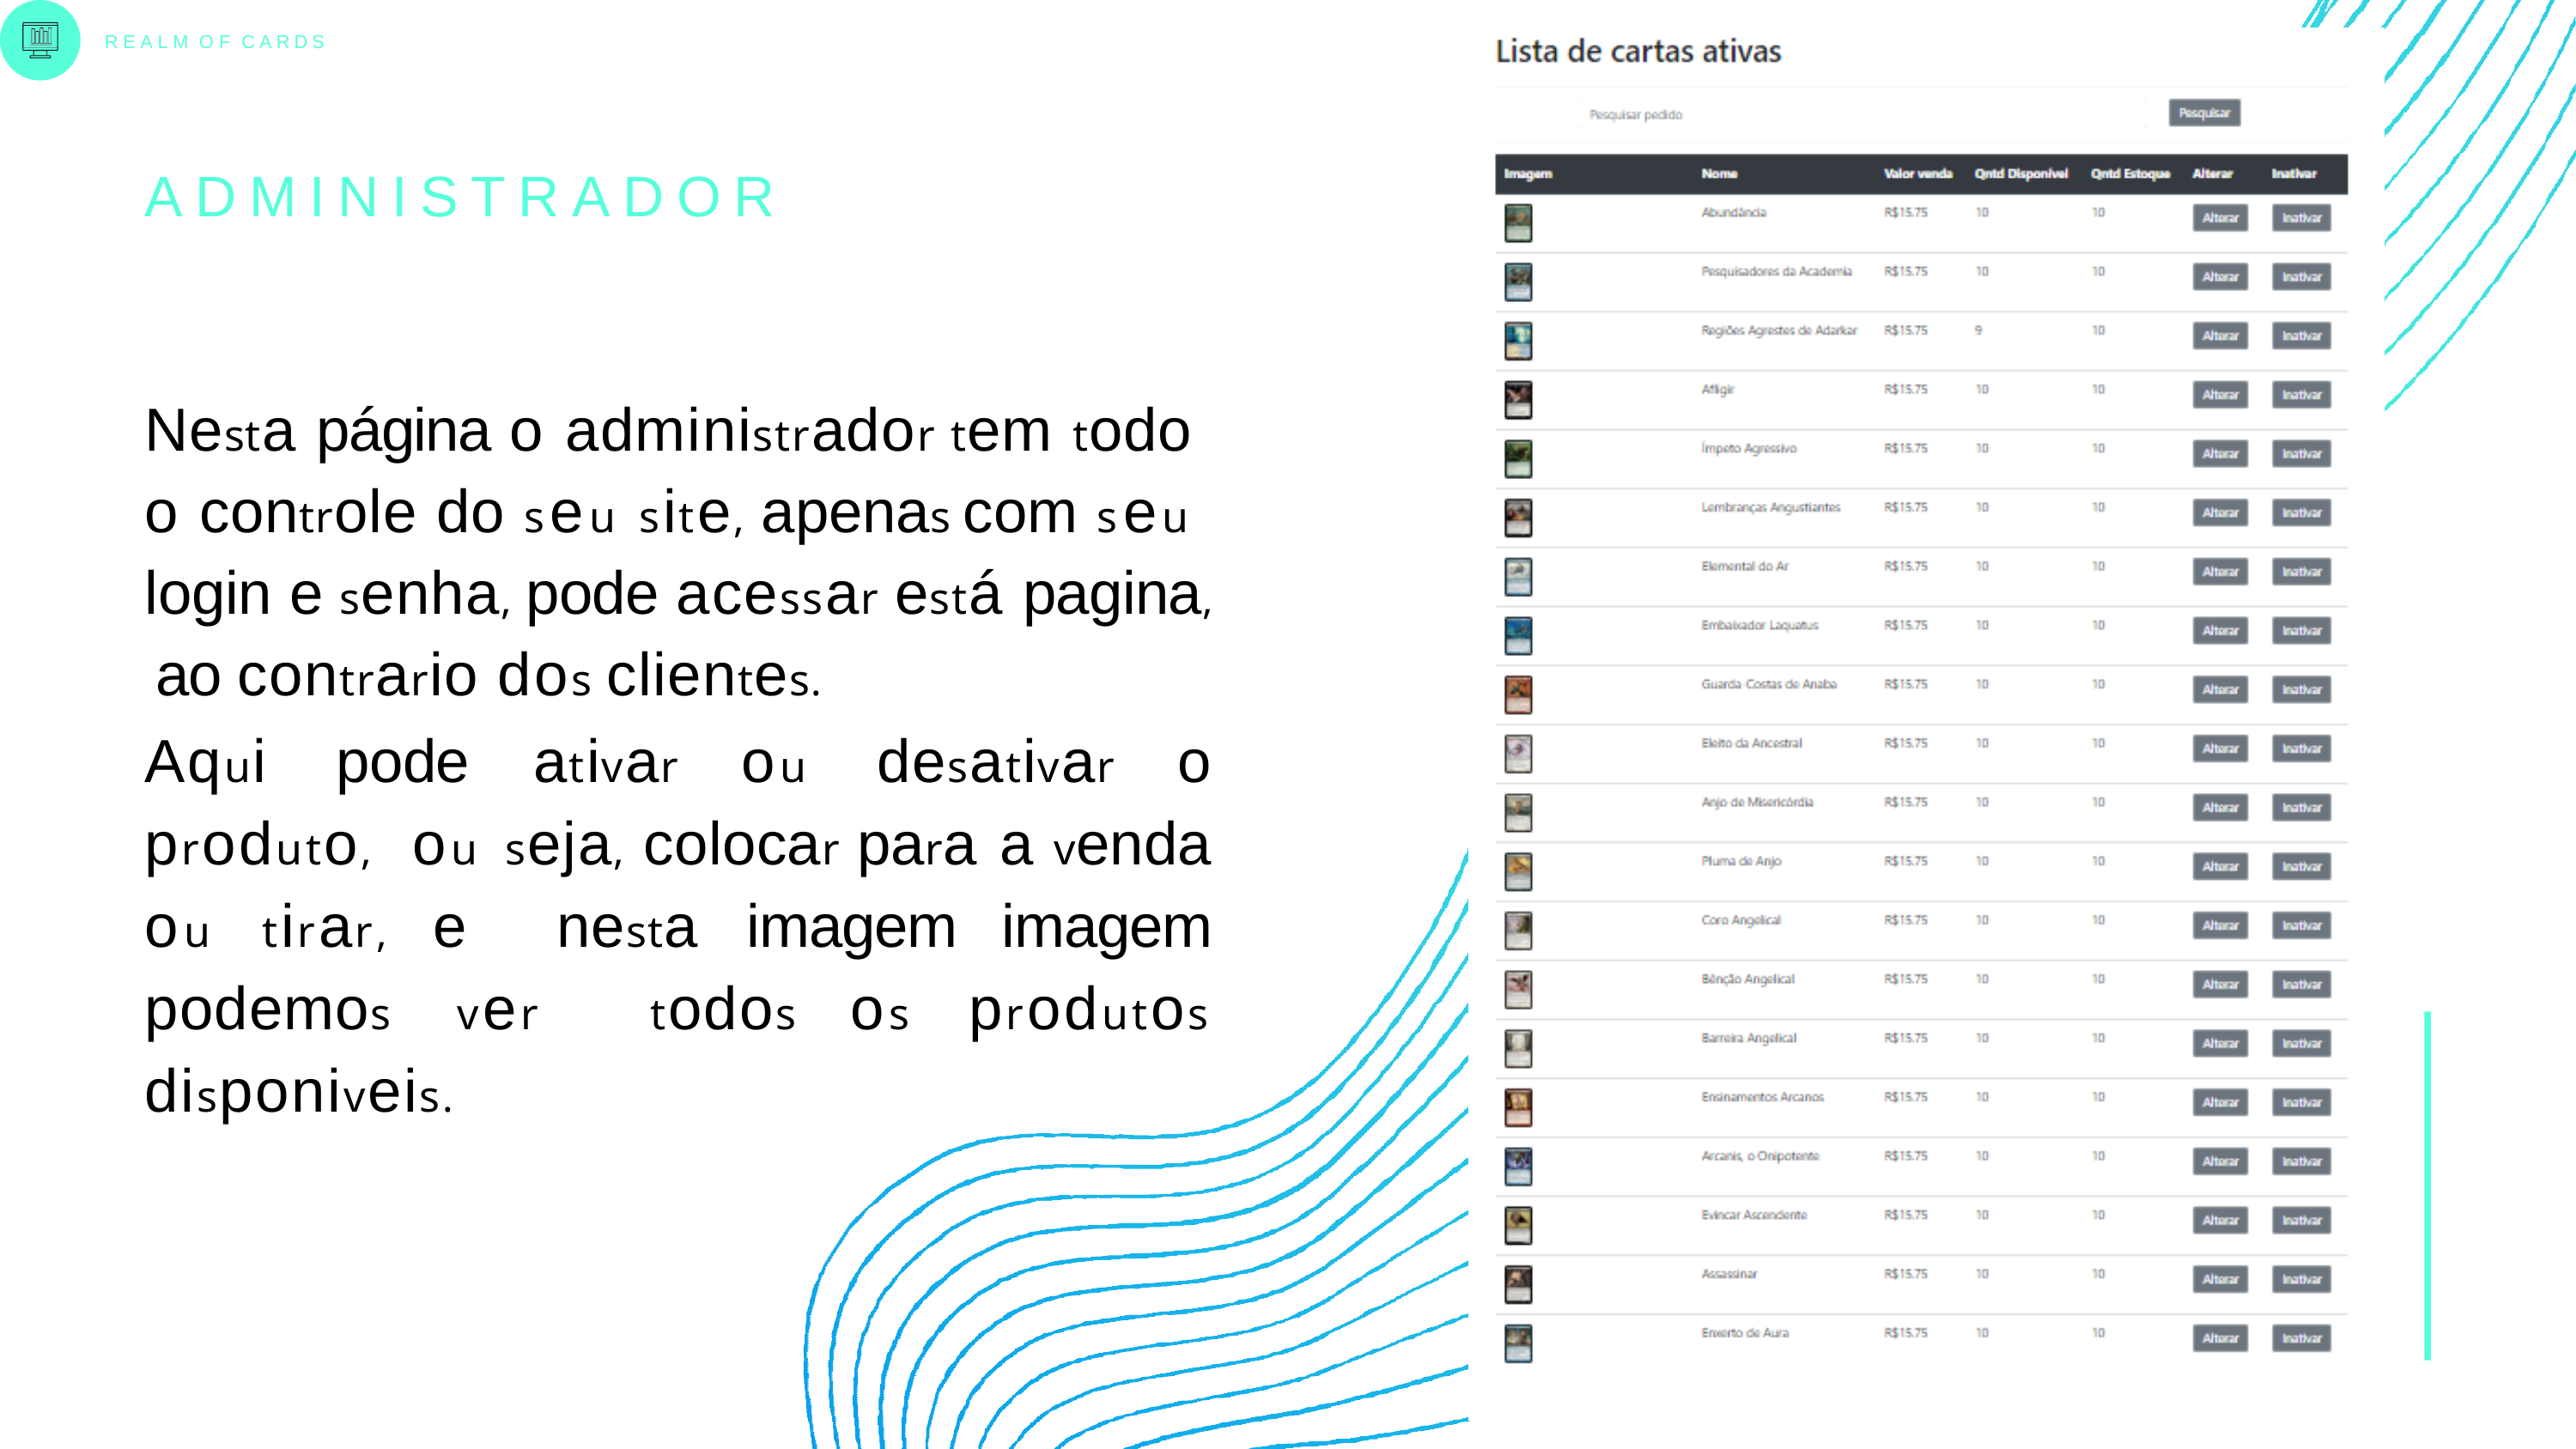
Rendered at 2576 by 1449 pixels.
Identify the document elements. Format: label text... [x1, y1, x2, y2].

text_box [0, 0, 81, 81]
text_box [803, 0, 2576, 1449]
text_box REALM OF CARDS [102, 27, 335, 52]
title ADMINISTRADOR [143, 157, 792, 379]
text_box Nesta página o administrador tem todo o controle do seu site, apenas com seu login e senha, pode acessar está pagina, ao contrario dos clientes. Aqui pode ativar ou desativar o produto, ou seja, colocar para a venda ou tirar, e nesta imagem imagem podemos ver todos os produtos disponiveis. [143, 379, 798, 1125]
